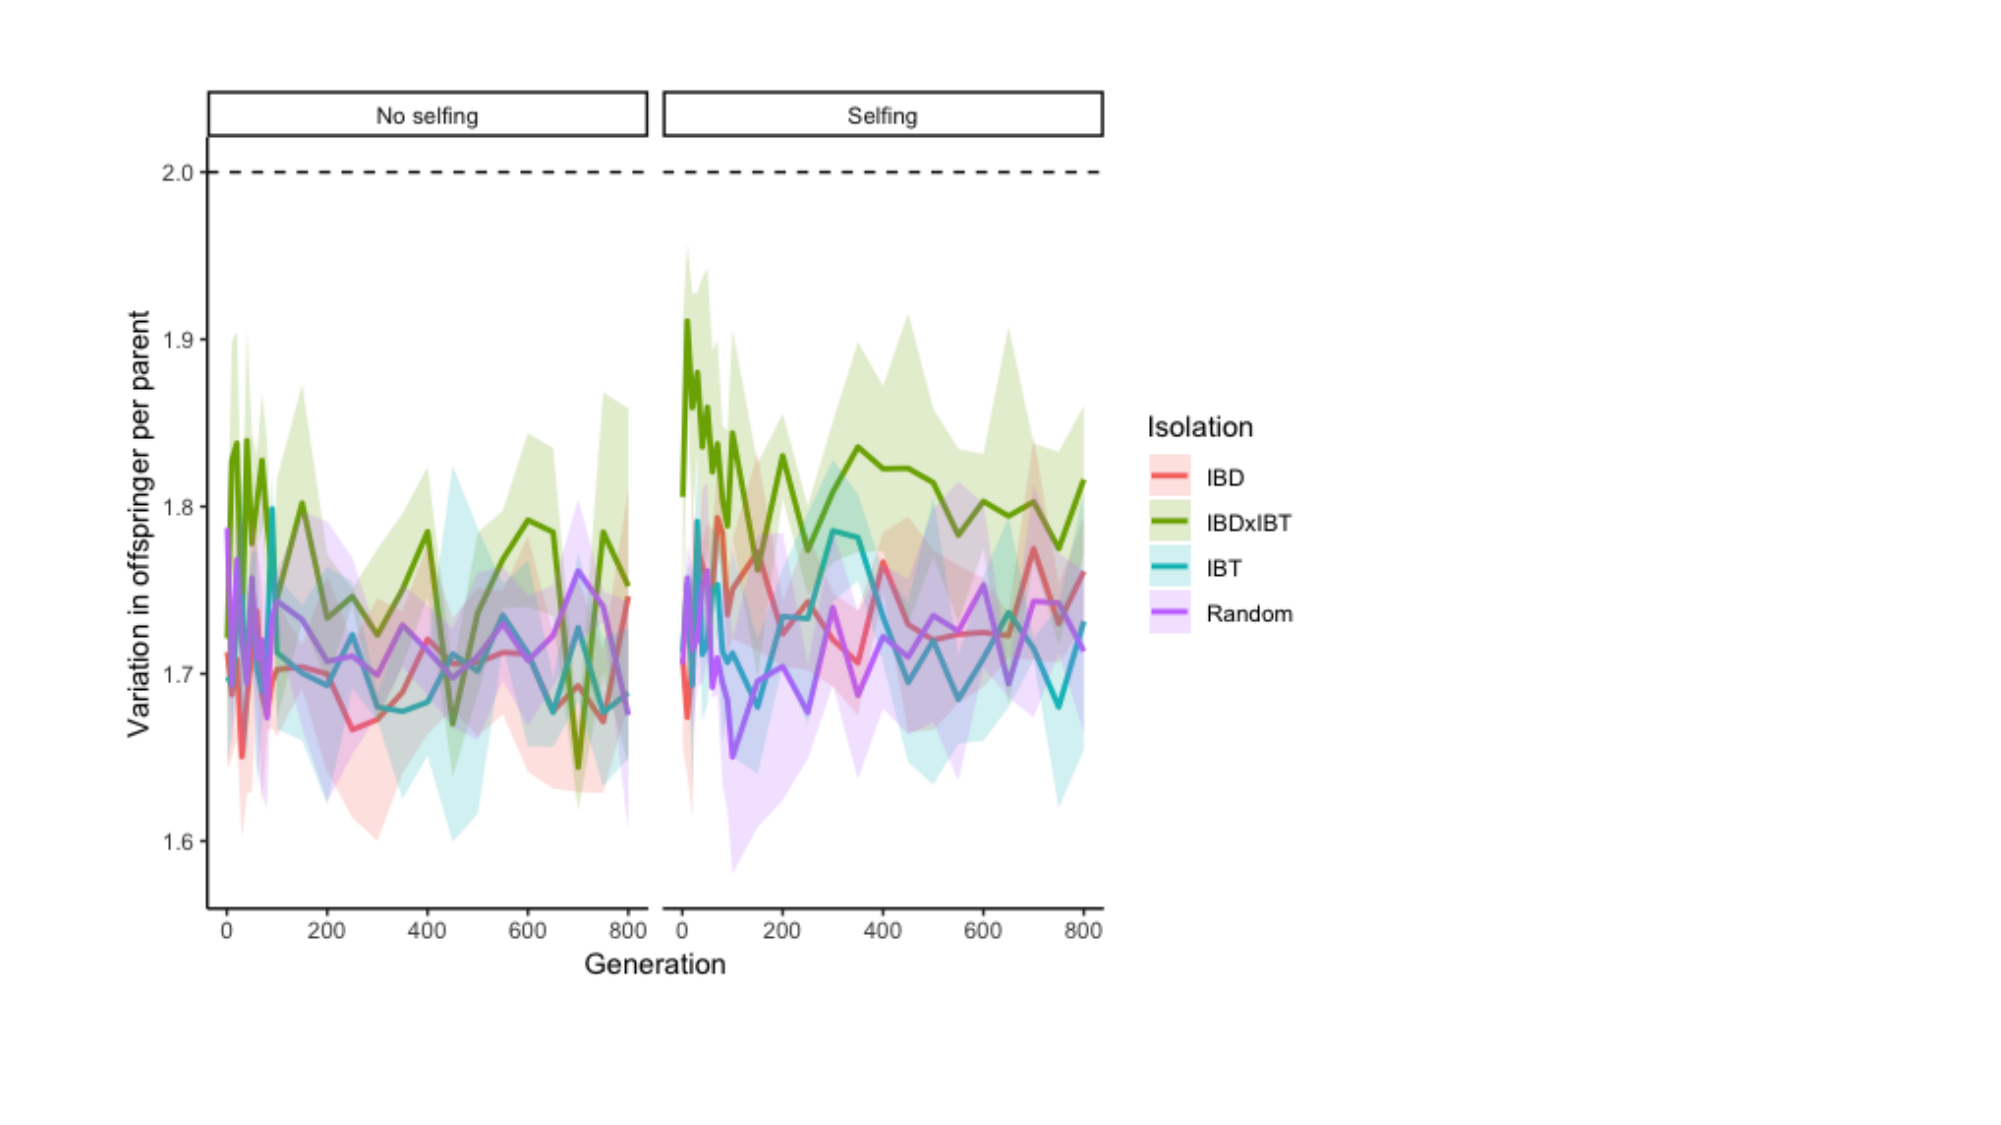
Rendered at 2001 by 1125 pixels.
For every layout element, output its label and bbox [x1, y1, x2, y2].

picture [114, 76, 1323, 994]
